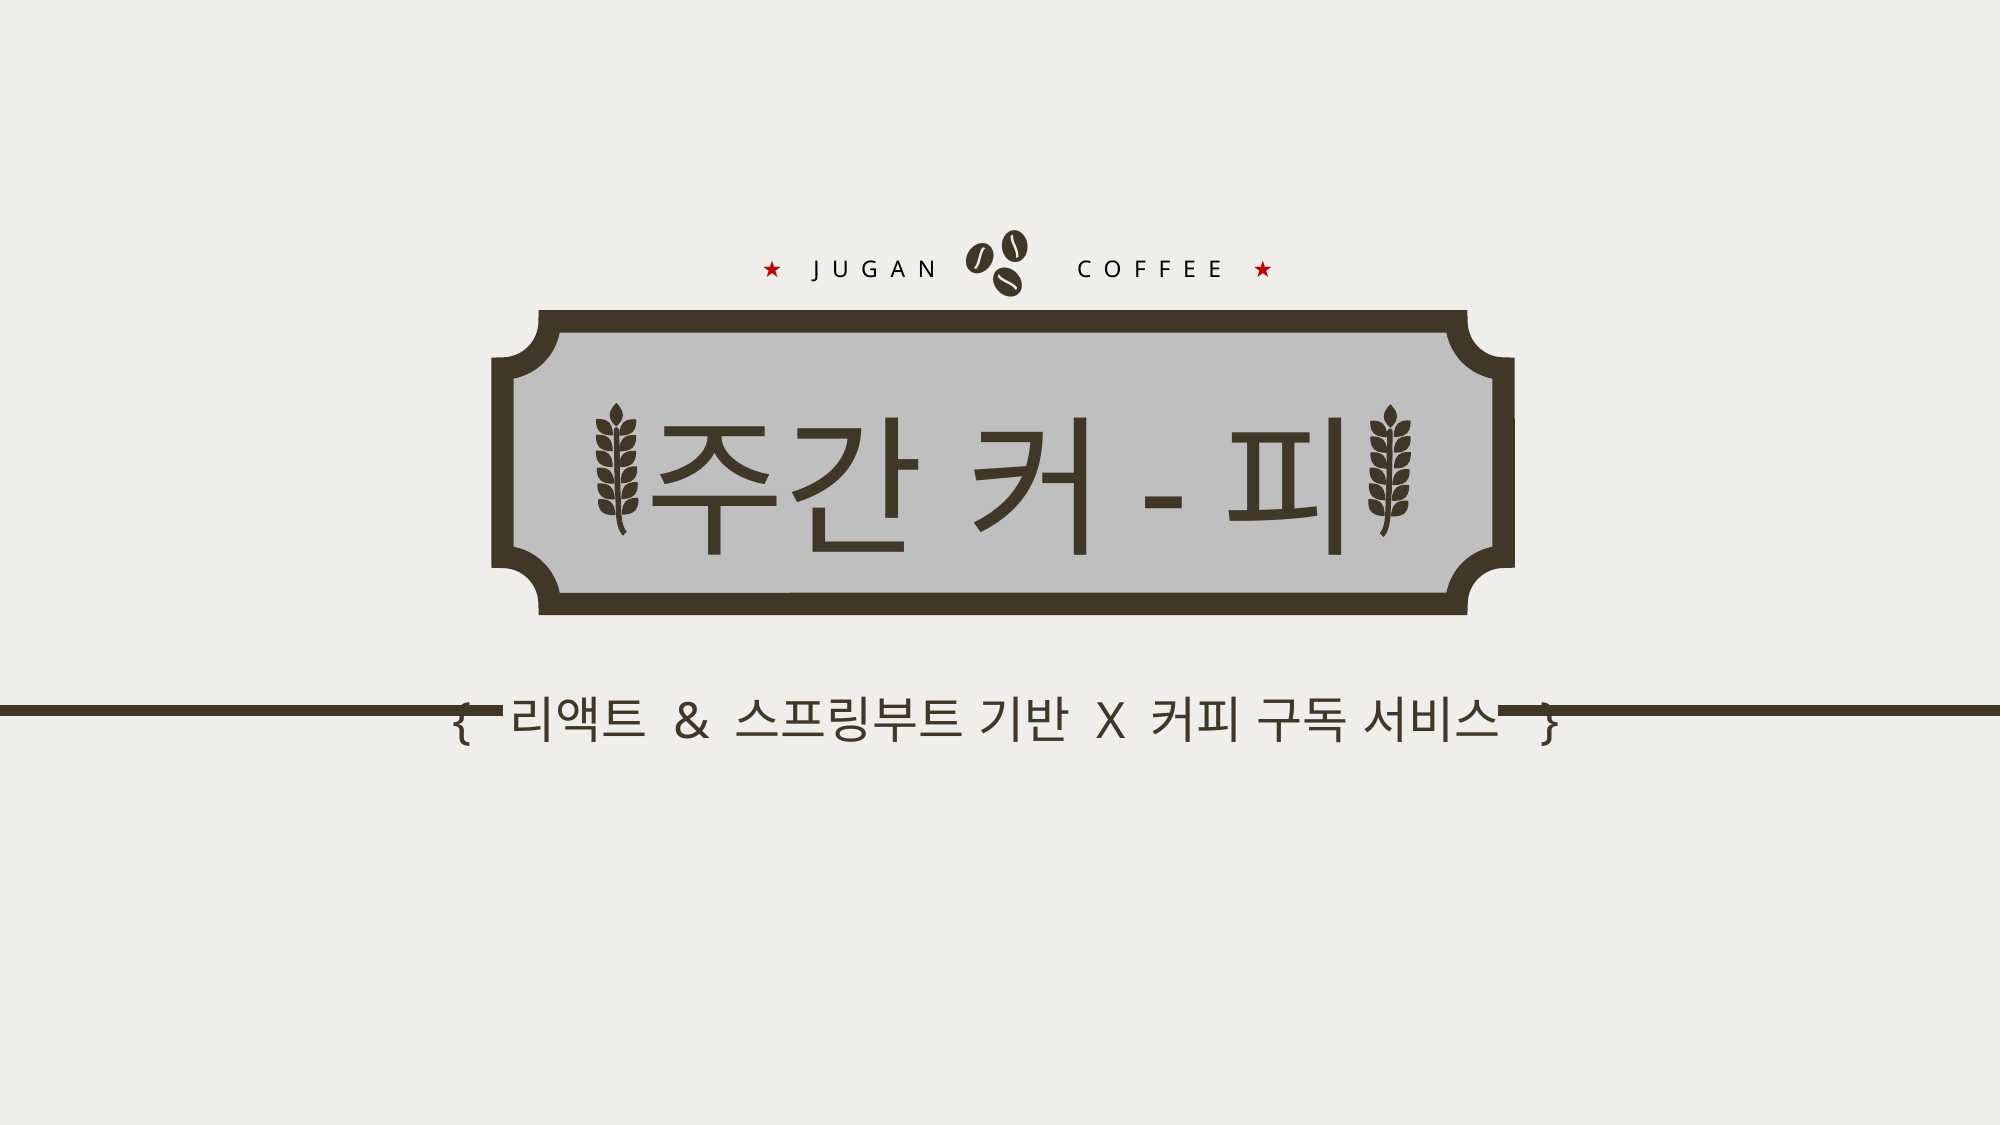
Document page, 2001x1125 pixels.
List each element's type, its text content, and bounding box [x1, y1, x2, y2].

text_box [583, 409, 654, 523]
picture [956, 222, 1038, 304]
title 주간 커-피 [625, 402, 1381, 585]
text_box ★ JUGAN COFFEE ★ [1038, 247, 1289, 290]
text_box [501, 320, 1505, 605]
text_box ★ JUGAN COFFEE ★ [747, 247, 956, 290]
text_box { 리액트 & 스프링부트 기반 X 커피 구독 서비스 } [437, 681, 1575, 756]
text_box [1353, 411, 1423, 524]
